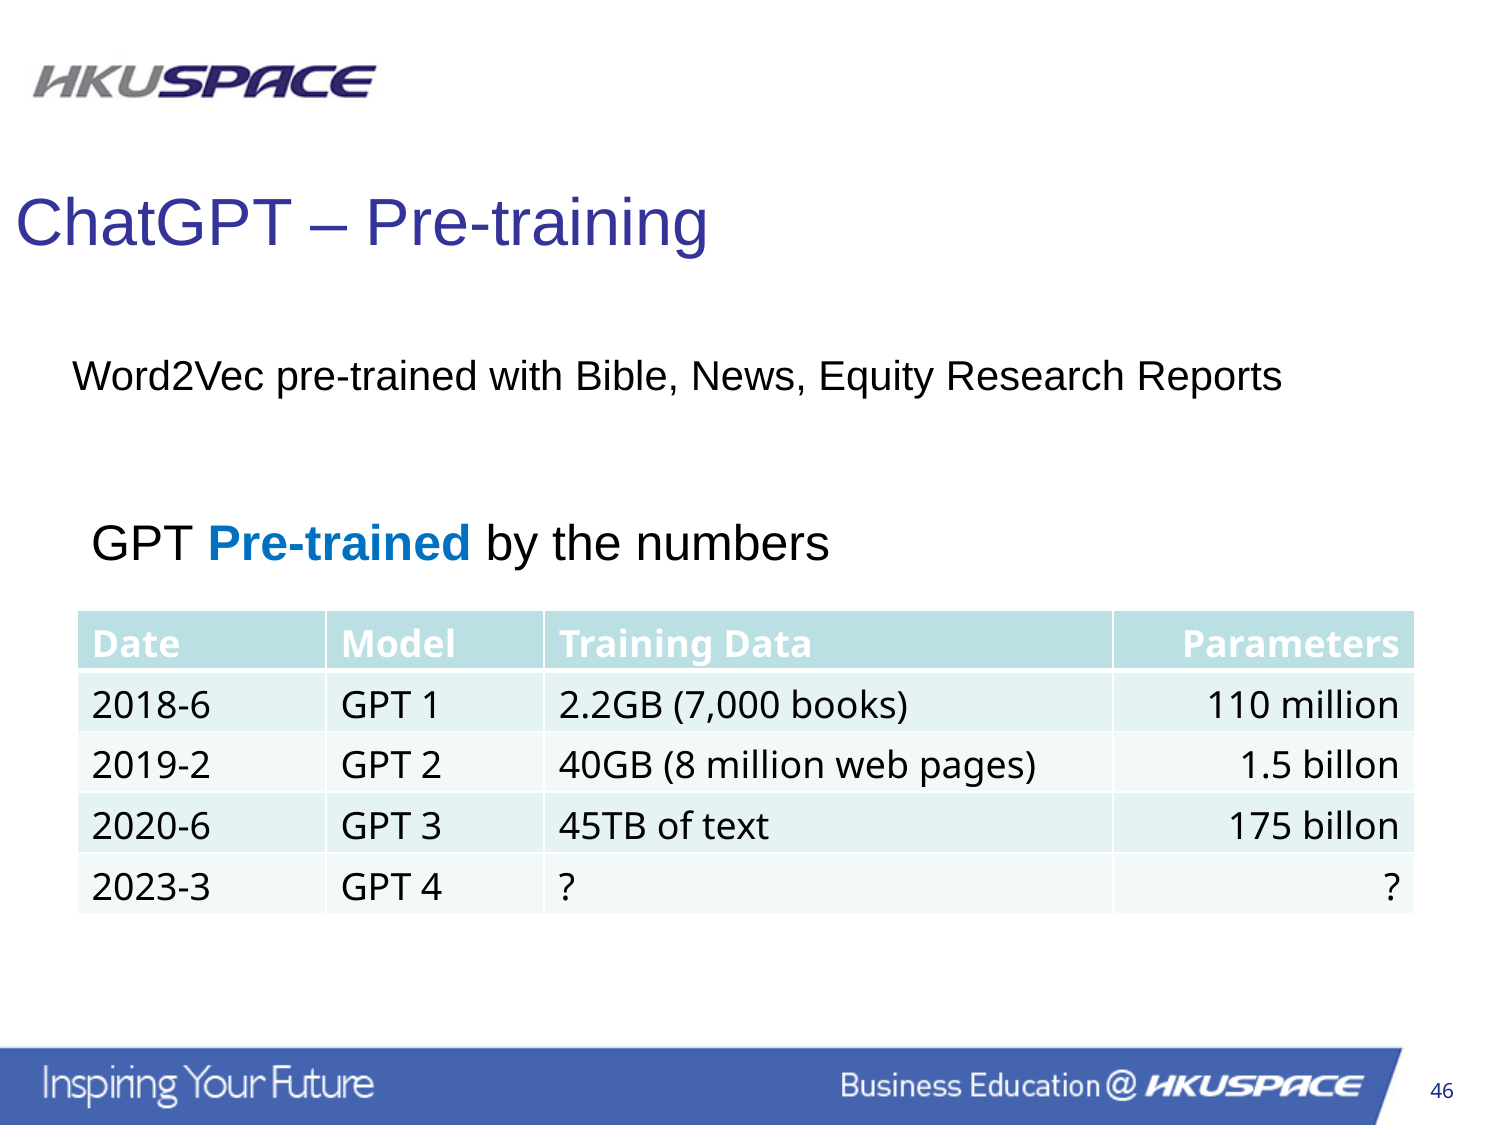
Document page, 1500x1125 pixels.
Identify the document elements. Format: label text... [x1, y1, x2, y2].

picture [0, 0, 1500, 1125]
table_cell 40GB (8 million web pages) [545, 732, 1112, 791]
table_cell 45TB of text [545, 793, 1112, 852]
table_cell 2019-2 [78, 732, 325, 791]
table_cell GPT 2 [327, 732, 543, 791]
table_cell 175 billon [1114, 793, 1414, 852]
table_header Date [78, 611, 325, 668]
table_cell GPT 4 [327, 854, 543, 913]
table_cell 2020-6 [78, 793, 325, 852]
text_box Word2Vec pre-trained with Bible, News, Equity Research Reports [57, 341, 1299, 407]
table_cell 110 million [1114, 673, 1414, 731]
title ChatGPT – Pre-training [0, 101, 1325, 266]
slide_number 46 [1415, 1070, 1499, 1125]
table_cell 2.2GB (7,000 books) [545, 673, 1112, 731]
table_header Training Data [545, 611, 1112, 668]
table_cell 2018-6 [78, 673, 325, 731]
table_cell 1.5 billon [1114, 732, 1414, 791]
table_cell 2023-3 [78, 854, 325, 913]
table_header Model [327, 611, 543, 668]
table_cell ? [1114, 854, 1414, 913]
text_box GPT Pre-trained by the numbers [76, 503, 860, 579]
table_header Parameters [1114, 611, 1414, 668]
table_cell GPT 1 [327, 673, 543, 731]
table_cell ? [545, 854, 1112, 913]
table_cell GPT 3 [327, 793, 543, 852]
